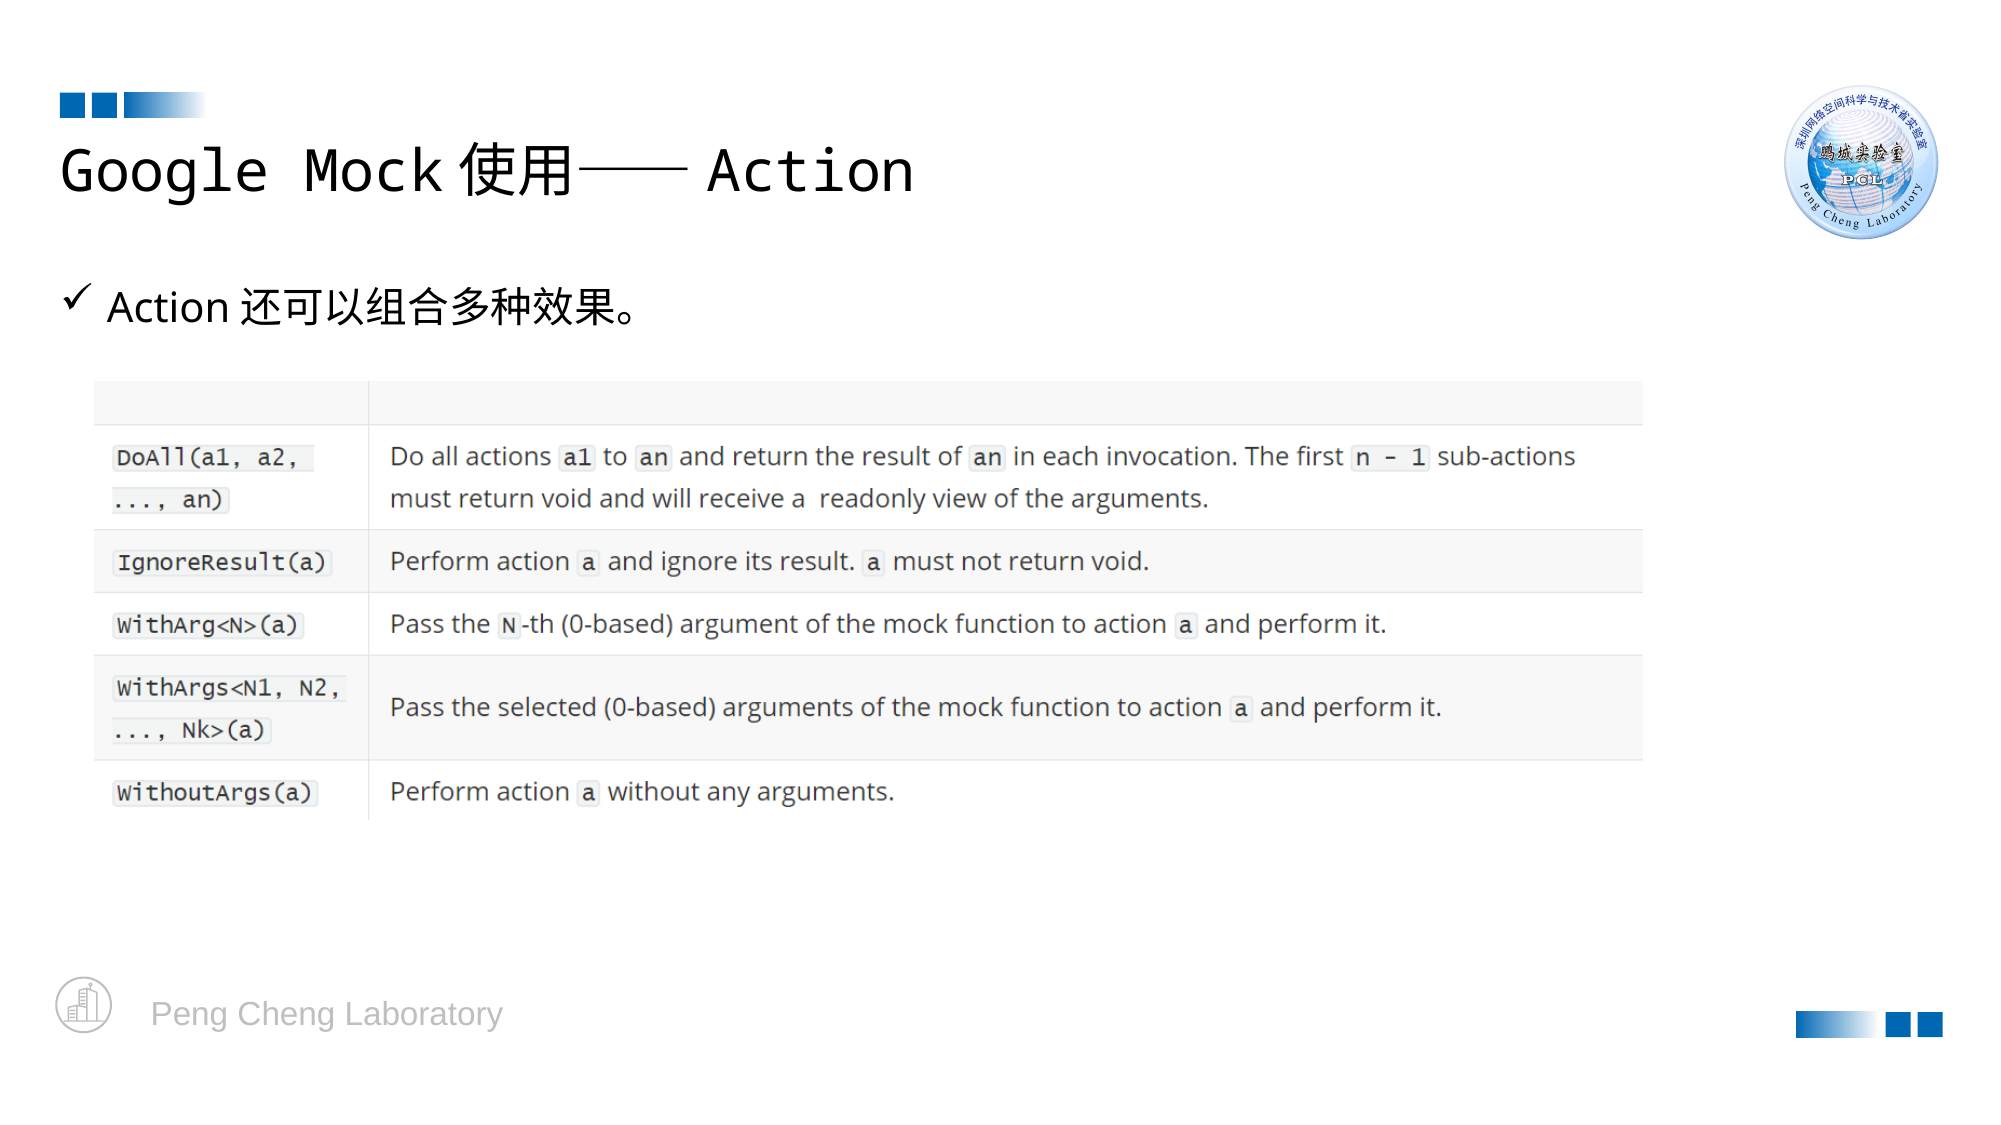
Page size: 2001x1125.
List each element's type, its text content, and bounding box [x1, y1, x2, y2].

picture [94, 381, 1643, 820]
text_box Action还可以组合多种效果。 [45, 248, 1692, 728]
picture [1784, 85, 1939, 240]
text_box Google Mock使用——Action [45, 125, 1373, 210]
